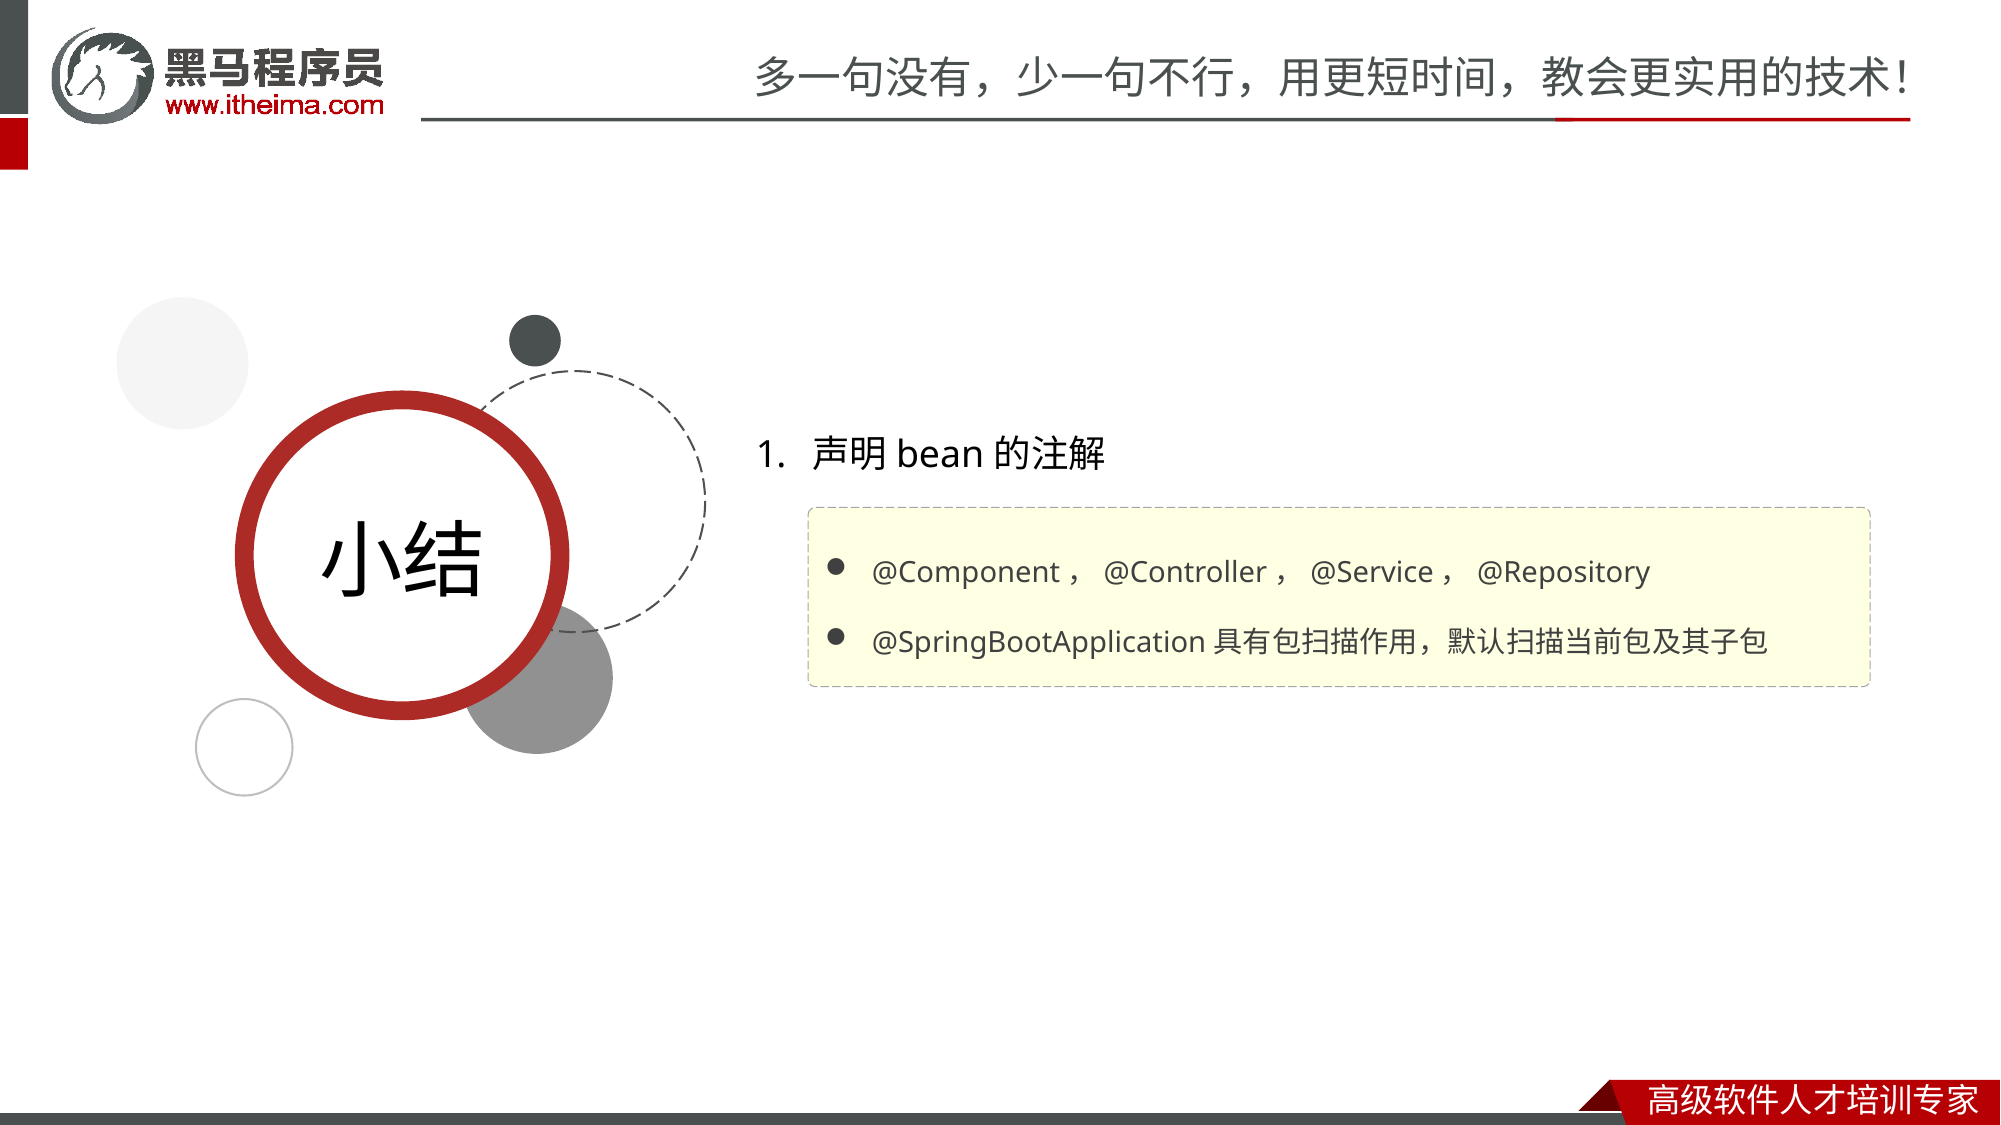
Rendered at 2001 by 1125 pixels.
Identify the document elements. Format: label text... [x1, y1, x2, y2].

list 声明bean的注解 [741, 173, 1889, 687]
picture [50, 26, 384, 125]
text_box @Component，@Controller，@Service，@Repository @SpringBootApplication具有包扫描作用，默认扫描当前包及其子包 [805, 505, 1873, 689]
